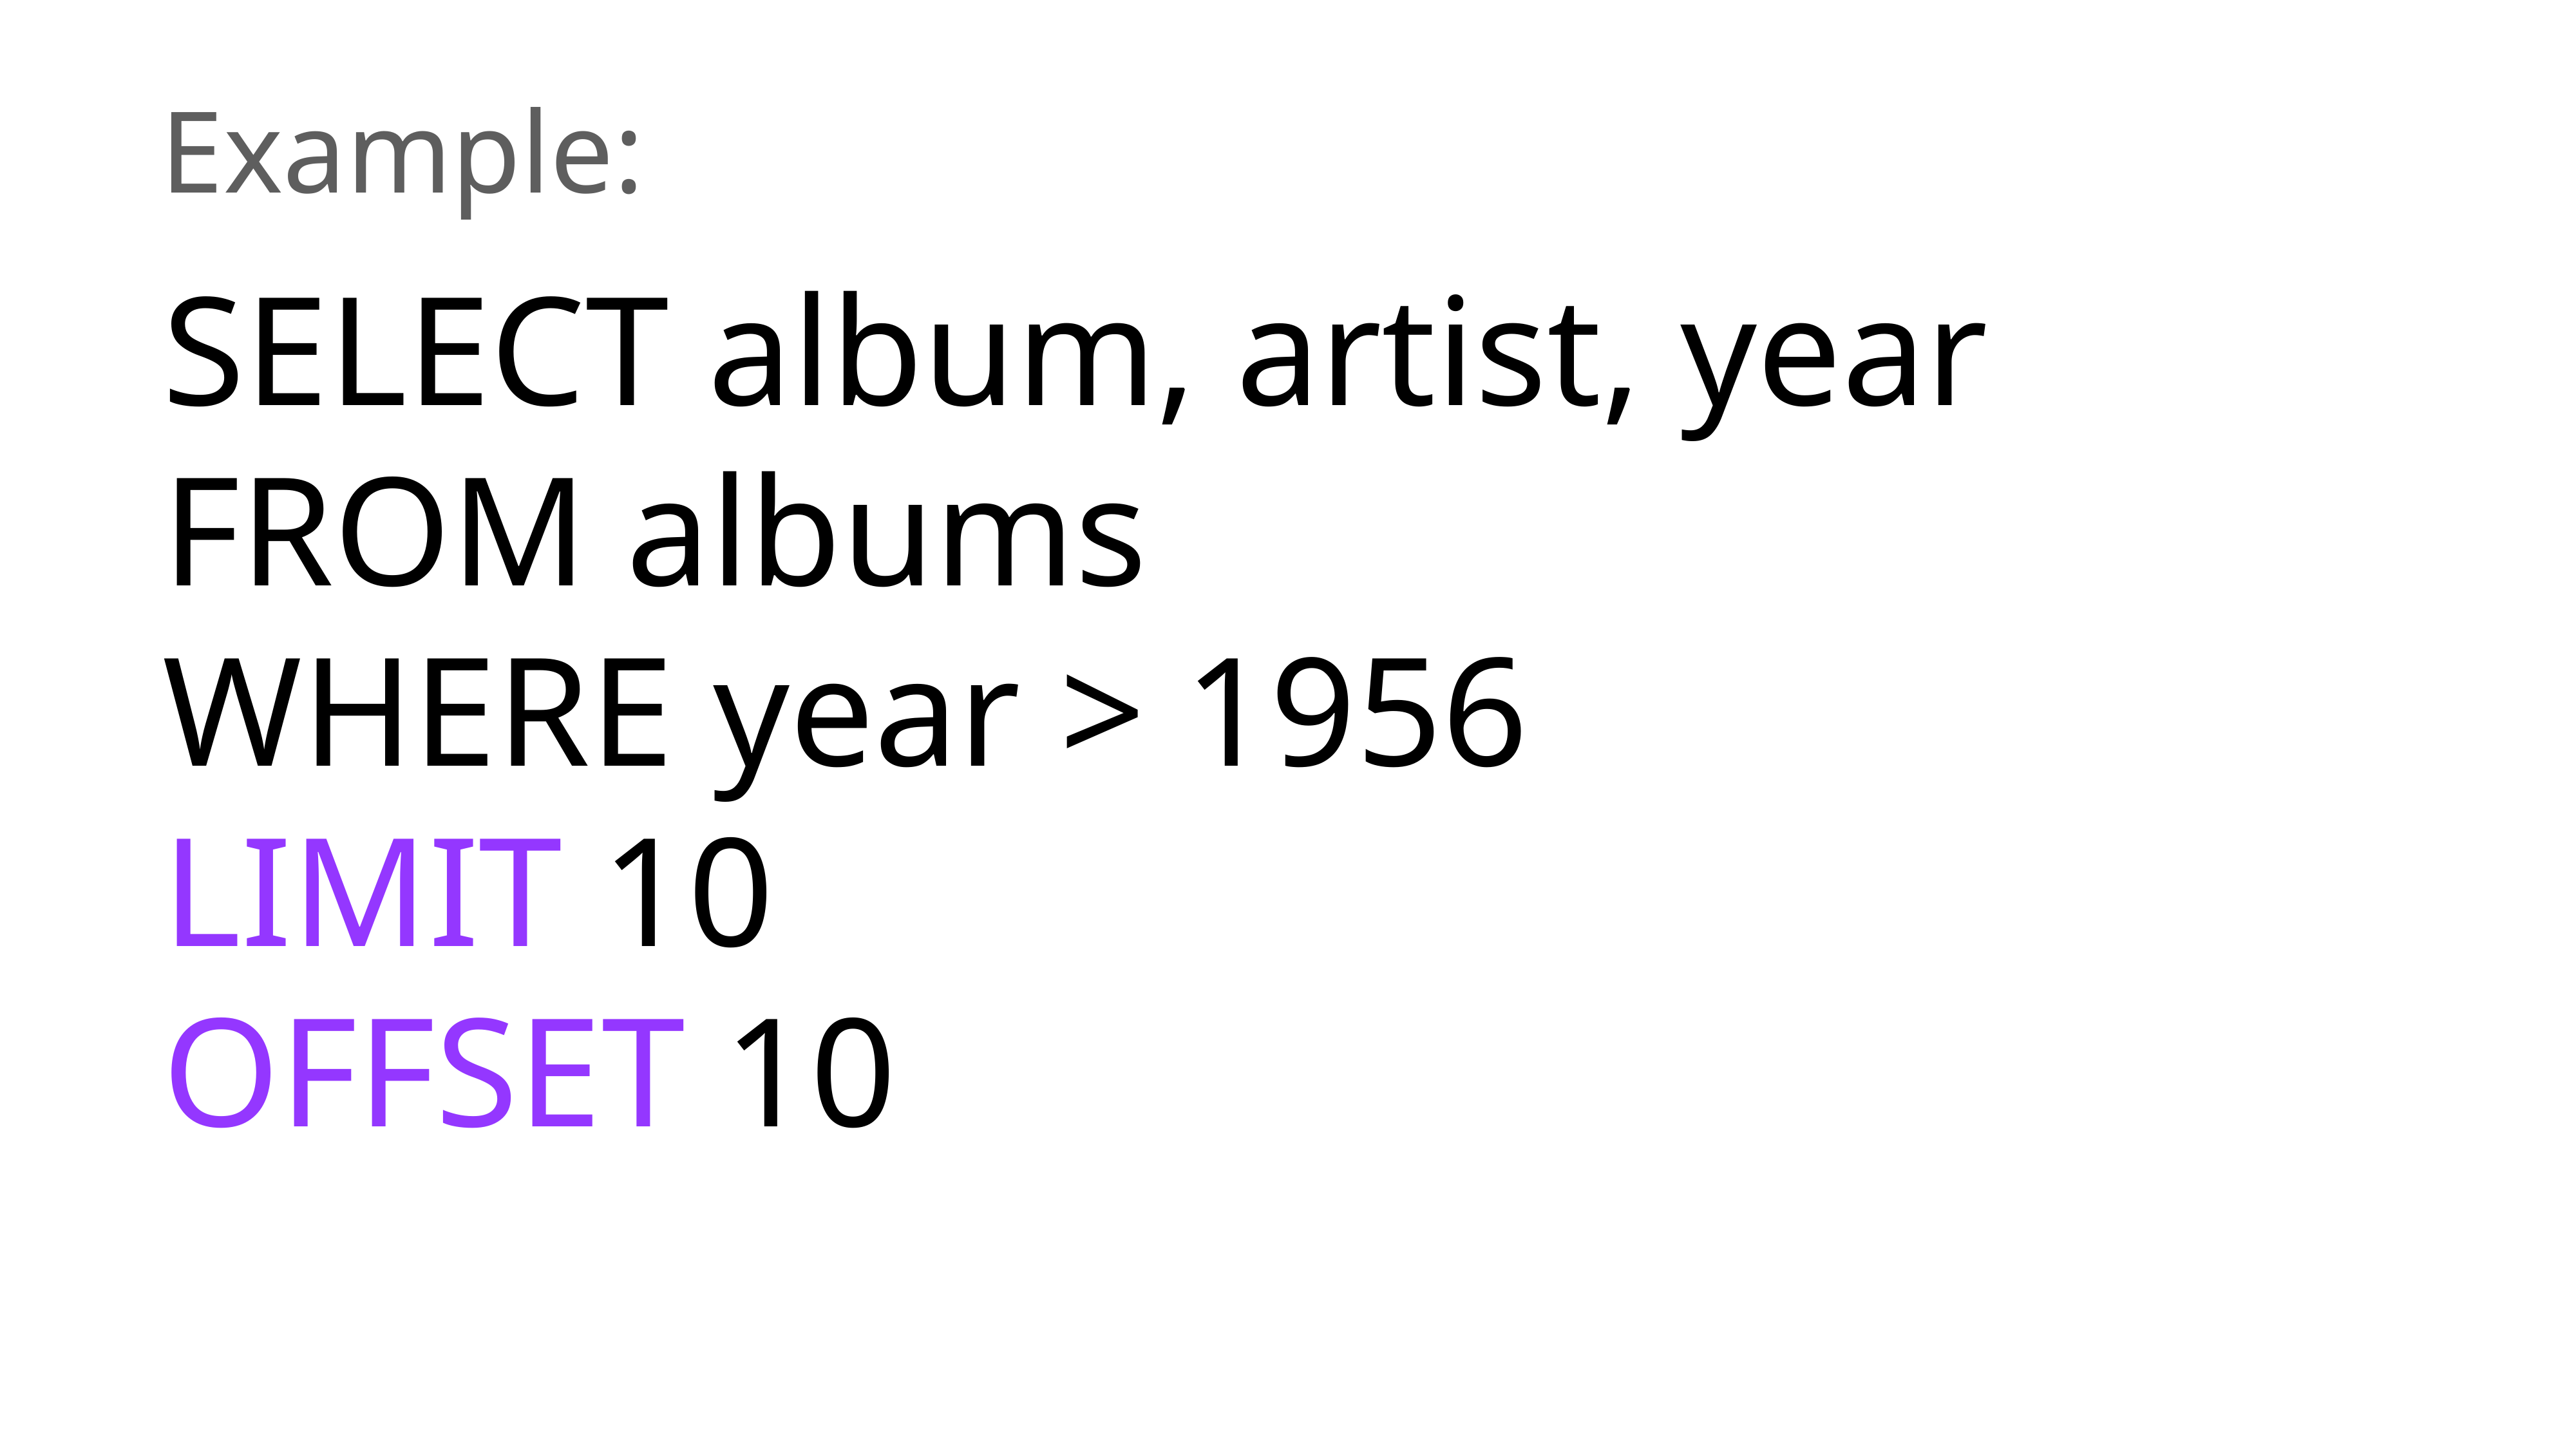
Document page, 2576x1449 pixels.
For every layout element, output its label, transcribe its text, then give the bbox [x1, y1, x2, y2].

text_box SELECT album, artist, year FROM albums WHERE year > 1956 LIMIT 10 OFFSET 10 [157, 250, 2358, 1219]
text_box Example: [155, 74, 650, 221]
